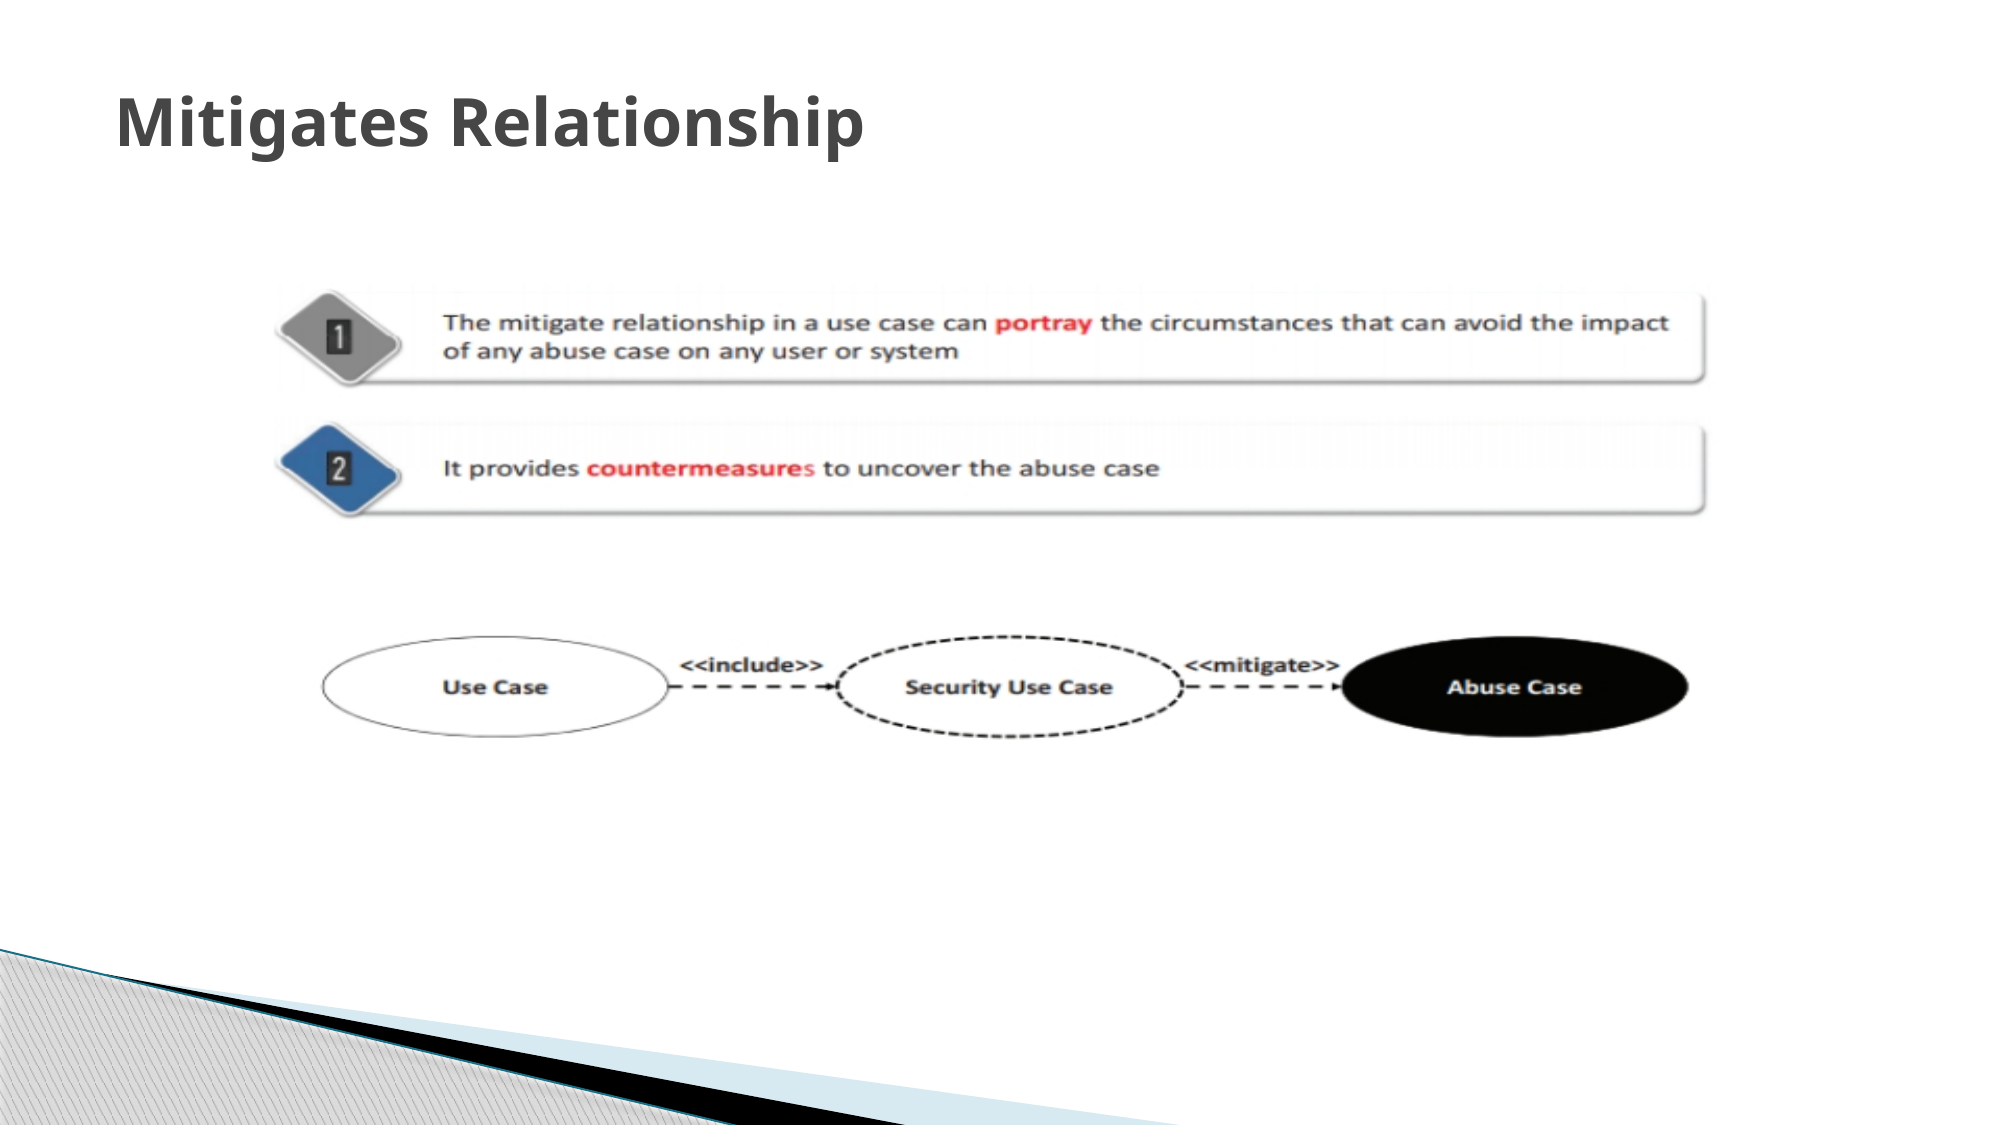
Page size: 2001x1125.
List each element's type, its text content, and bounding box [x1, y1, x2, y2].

title Mitigates Relationship [99, 66, 1900, 173]
picture [273, 253, 1727, 872]
